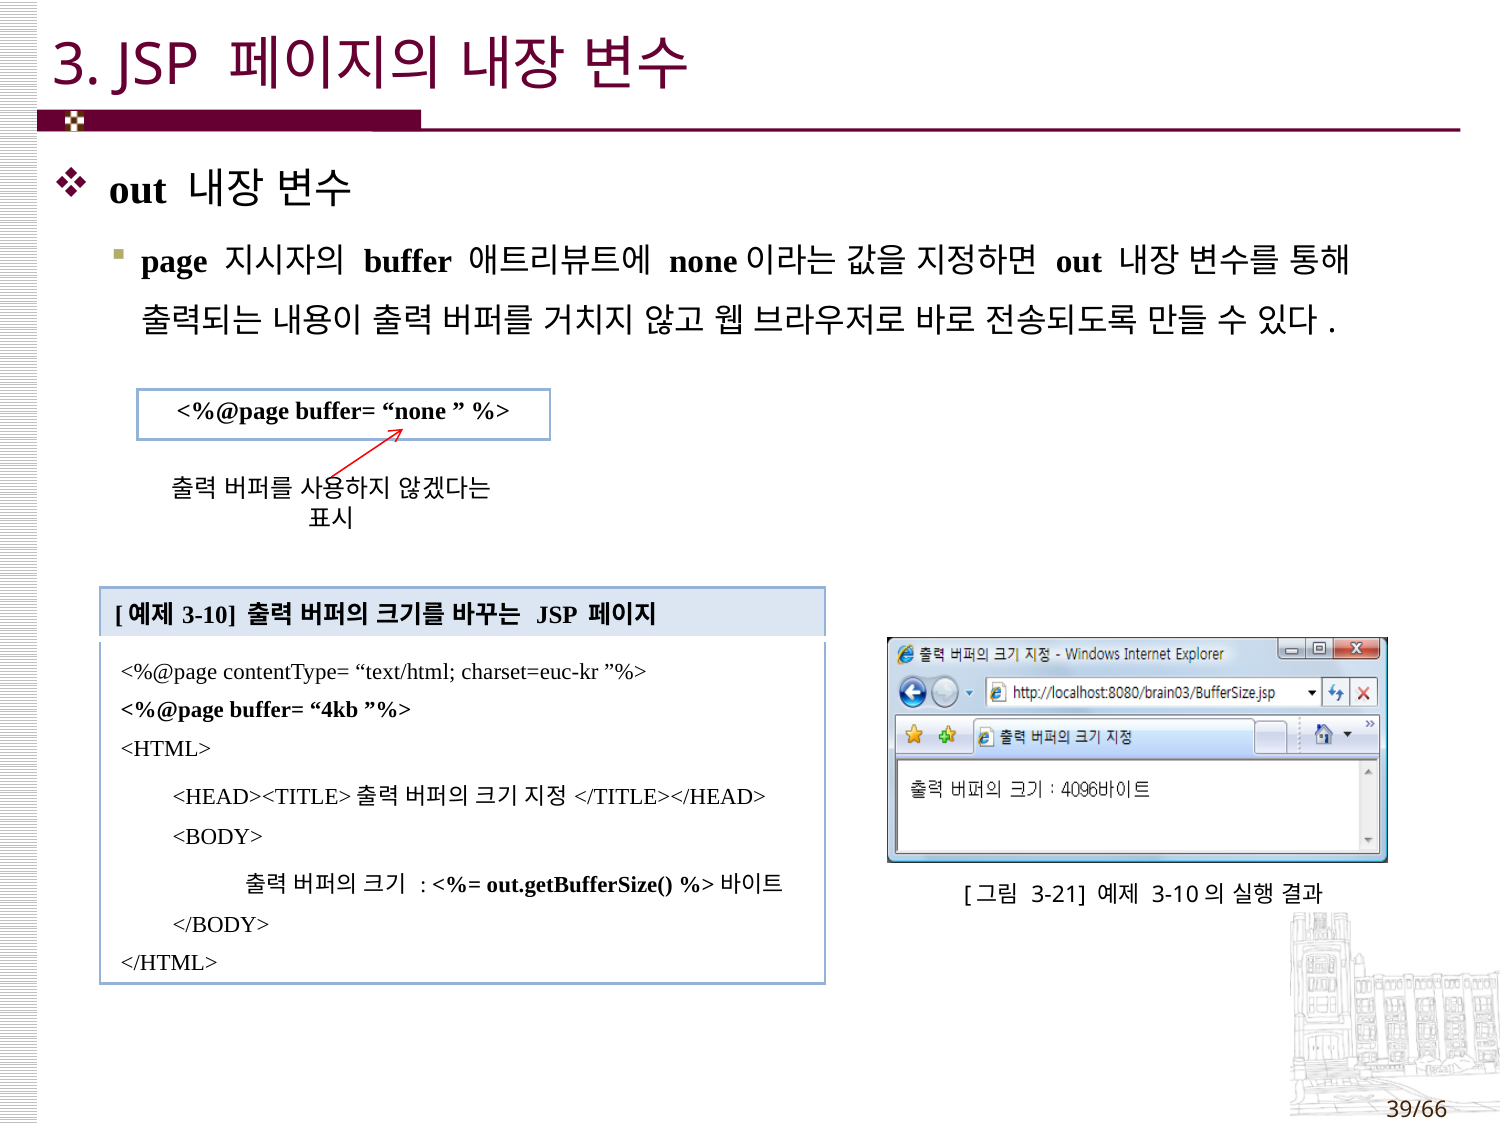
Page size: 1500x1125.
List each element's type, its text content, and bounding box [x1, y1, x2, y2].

picture [887, 637, 1388, 863]
picture [65, 111, 84, 131]
picture [1290, 874, 1500, 1125]
table_header <%@page buffer= “none ” %> [139, 391, 549, 438]
text_box [그림 3-21] 예제 3-10의 실행 결과 [898, 873, 1390, 915]
title 3. JSP 페이지의 내장 변수 [36, 13, 1426, 109]
text_box 출력 버퍼를 사용하지 않겠다는 표시 [135, 475, 527, 529]
table_cell <%@page contentType= “text/html; charset=euc-kr ”%> <%@page buffer= “4kb ”%> <HTML> <HEAD><TITLE>출력 버퍼의 크기 지정</TITLE></HEAD> <BODY> 출력 버퍼의 크기 : <%= out.getBufferSize() %>바이트 </BODY> </HTML> [101, 642, 824, 982]
table_header [예제3-10] 출력 버퍼의 크기를 바꾸는 JSP 페이지 [101, 589, 824, 636]
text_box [342, 416, 392, 490]
list out 내장 변수 page 지시자의 buffer 애트리뷰트에 none이라는 값을 지정하면 out 내장 변수를 통해 출력되는 내용이 출력 버퍼를 거치지 않고 웹 브라우저로 바로 전송되도록 만들 수 있다. [37, 154, 1463, 1093]
